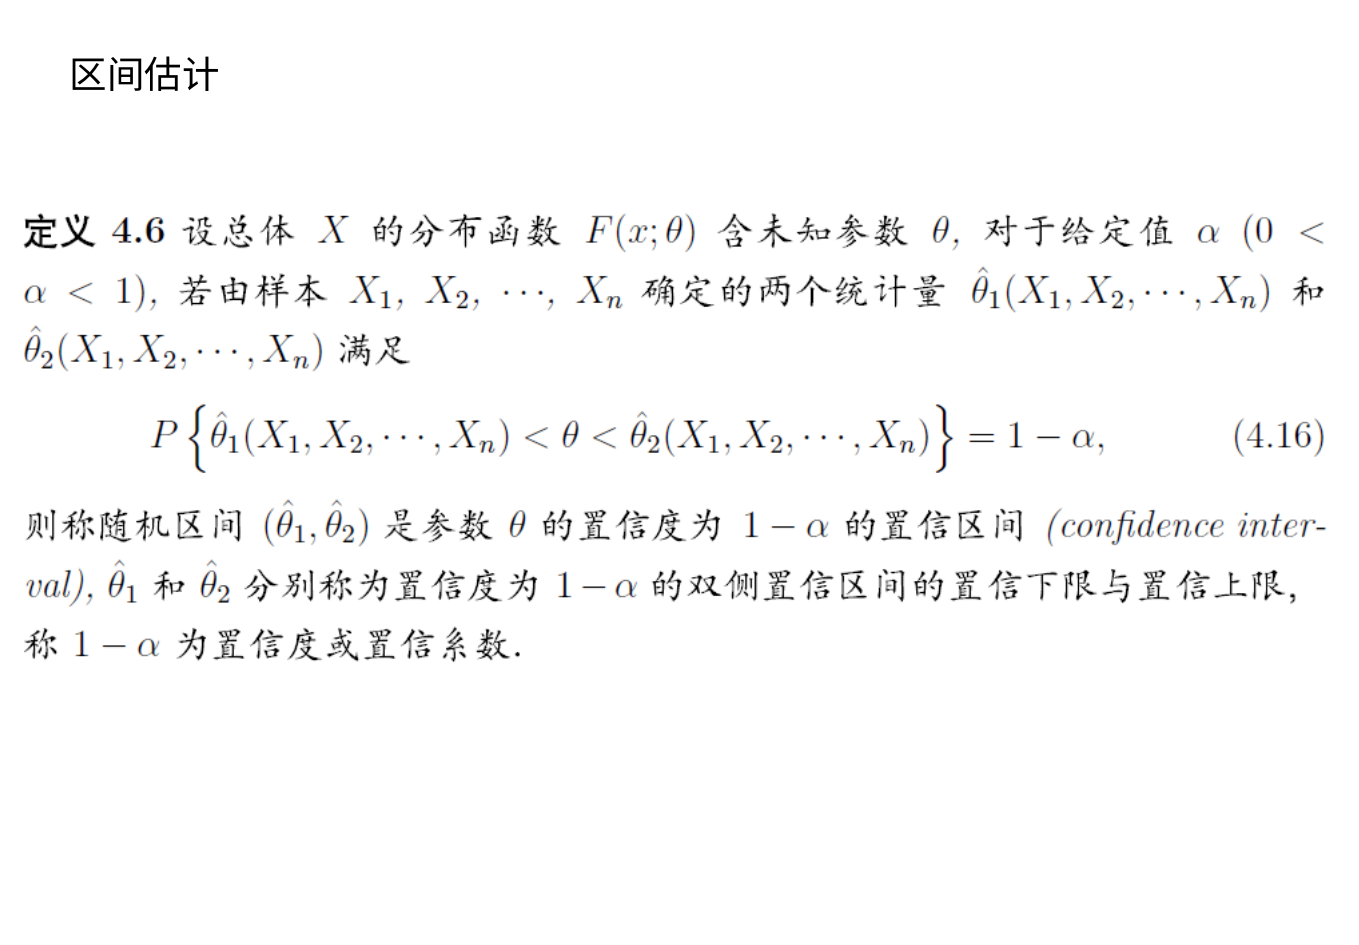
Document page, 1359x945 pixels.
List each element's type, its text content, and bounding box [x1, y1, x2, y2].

picture [15, 204, 1345, 675]
text_box 区间估计 [55, 44, 236, 104]
